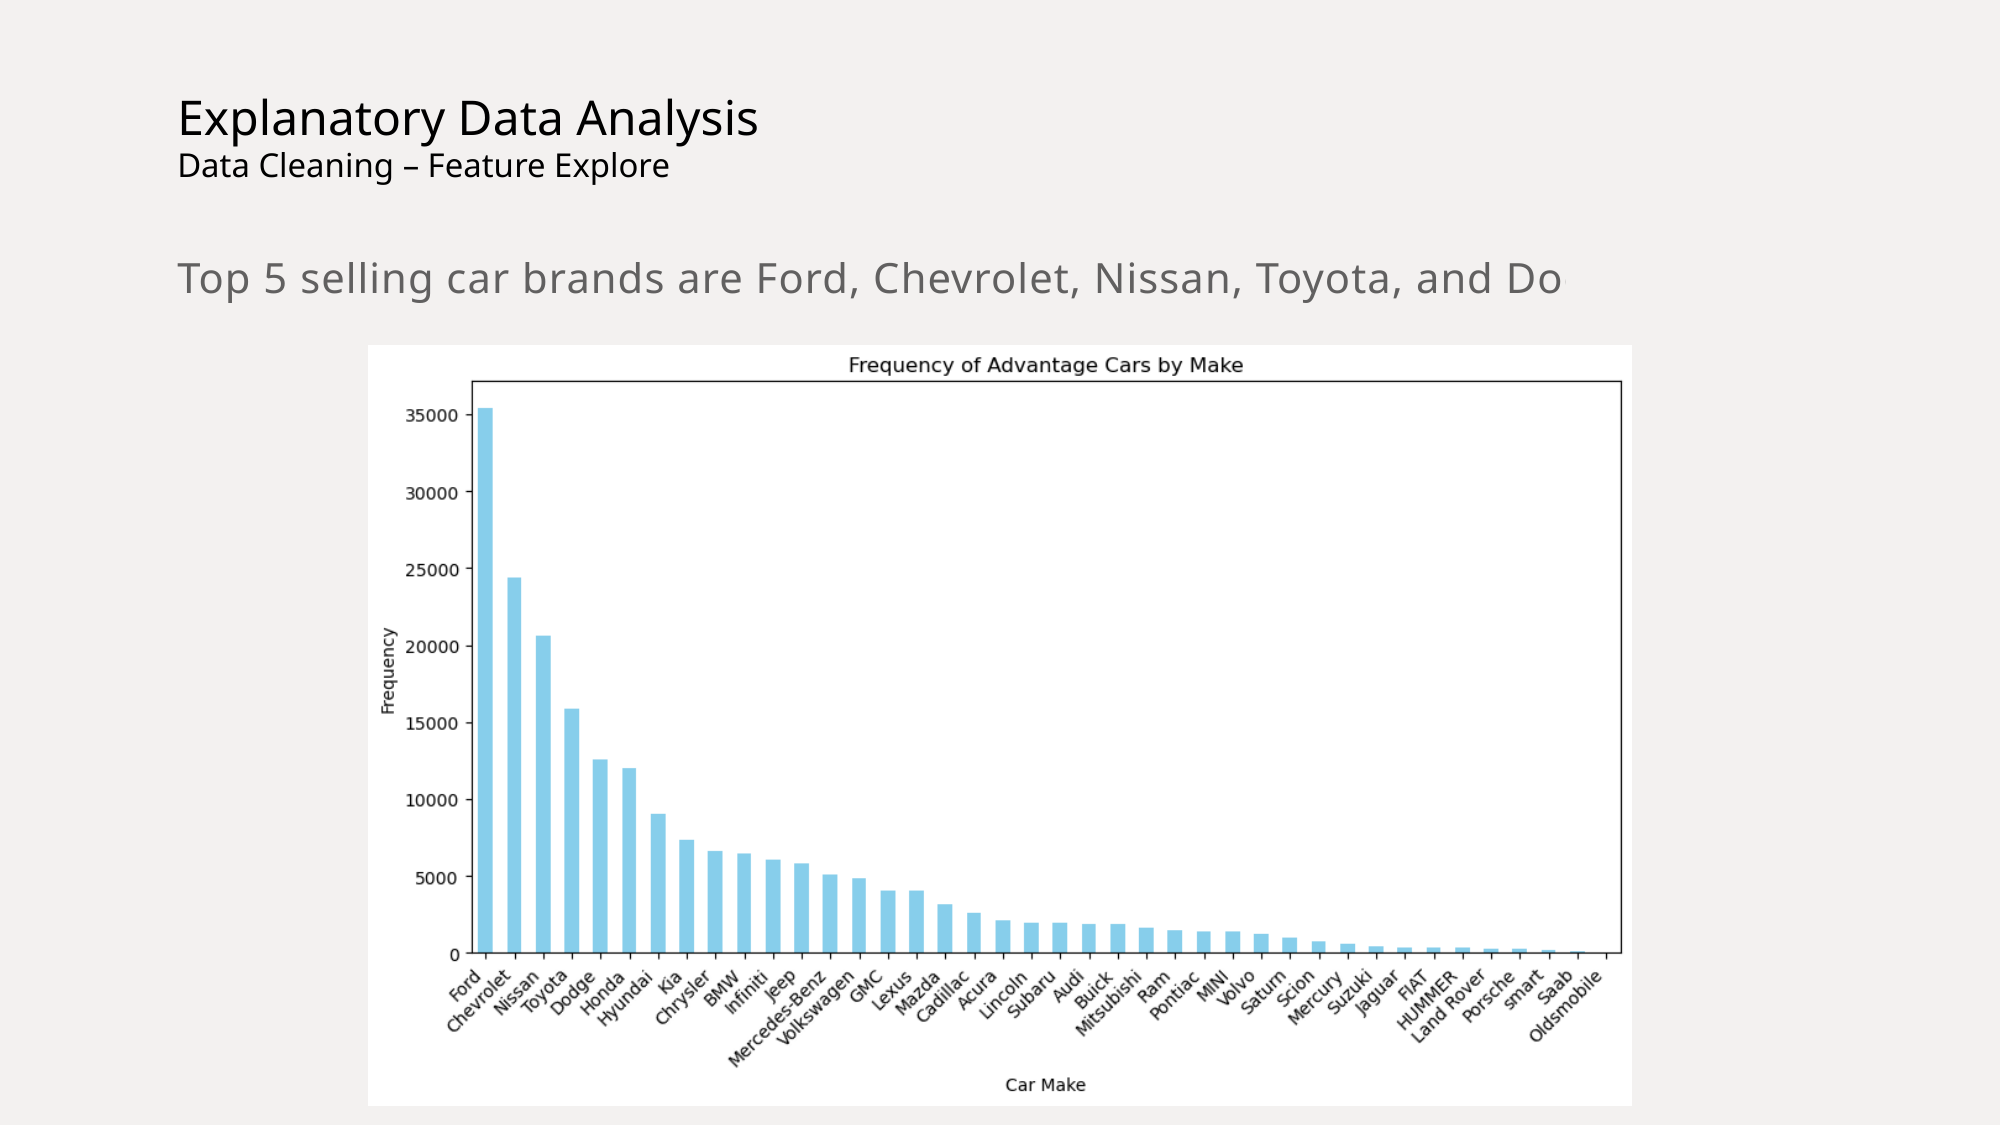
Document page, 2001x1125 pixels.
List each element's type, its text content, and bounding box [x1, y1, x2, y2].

picture [367, 345, 1633, 1107]
list Top 5 selling car brands are Ford, Chevrolet, Nissan, Toyota, and Dodge [162, 219, 1959, 319]
title Explanatory Data Analysis Data Cleaning – Feature Explore [162, 78, 1838, 193]
